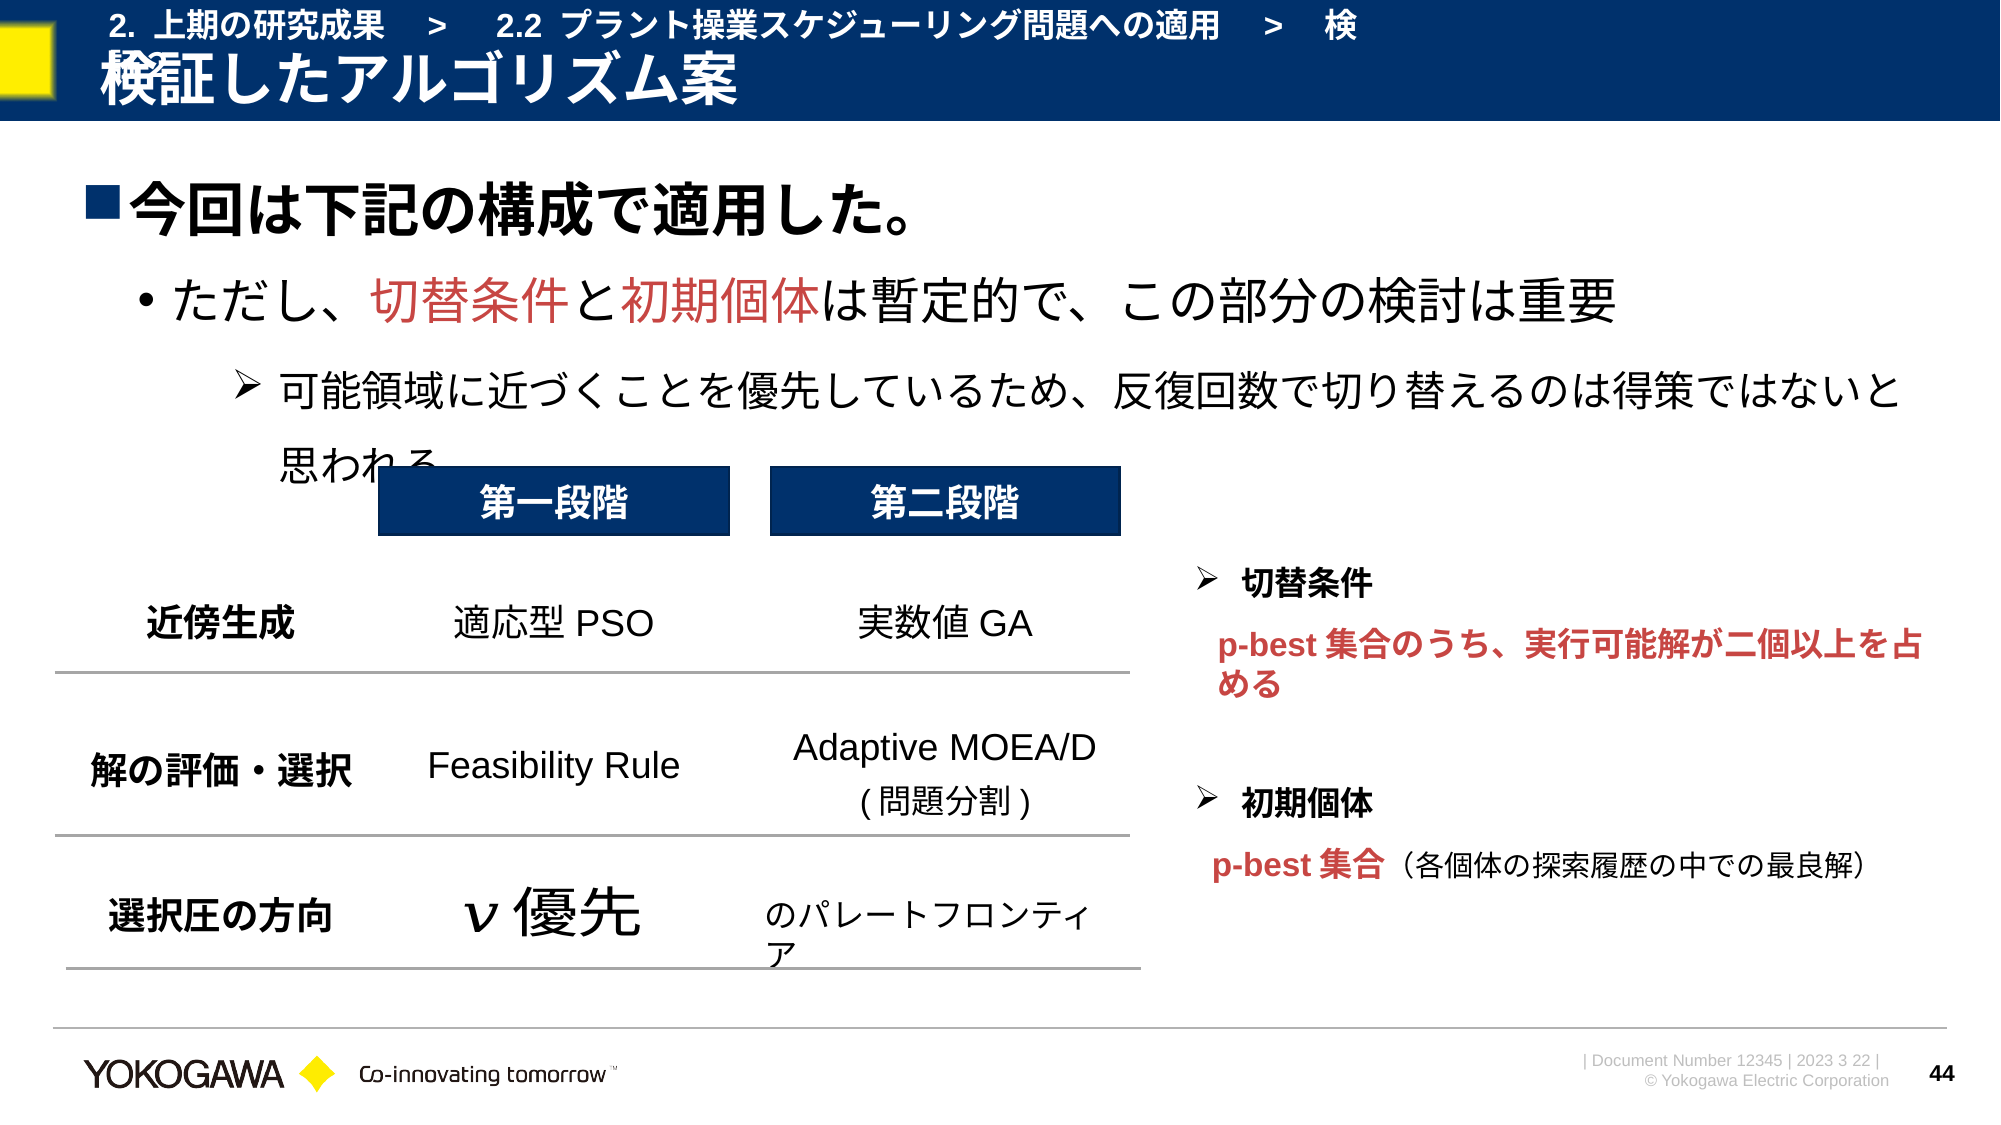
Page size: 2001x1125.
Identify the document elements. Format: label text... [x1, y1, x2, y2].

slide_number 44 [1904, 1042, 1970, 1103]
text_box 初期個体 [1179, 774, 1410, 829]
text_box (問題分割) [845, 772, 1046, 828]
text_box 今回は下記の構成で適用した。 ただし、切替条件と初期個体は暫定的で、この部分の検討は重要 可能領域に近づくことを優先しているため、反復回数で切り替えるのは得策ではないと思われる [66, 173, 1955, 271]
text_box 第一段階 [378, 466, 730, 536]
text_box 第二段階 [770, 466, 1121, 536]
text_box 近傍生成 [131, 591, 312, 652]
picture [83, 1055, 617, 1093]
text_box Feasibility Rule [412, 733, 696, 793]
title 検証したアルゴリズム案 [84, 39, 1955, 125]
text_box 2. 上期の研究成果 > 2.2 プラント操業スケジューリング問題への適用 > 検証２ [93, 0, 1399, 92]
text_box 切替条件 [1179, 554, 1410, 610]
text_box p-best集合のうち、実行可能解が二個以上を占める [1203, 616, 1971, 711]
text_box 選択圧の方向 [94, 884, 349, 944]
picture [0, 6, 69, 115]
text_box 適応型PSO [439, 591, 670, 652]
text_box Adaptive MOEA/D [778, 715, 1113, 776]
text_box 解の評価・選択 [75, 739, 368, 800]
text_box 実数値GA [842, 591, 1048, 652]
text_box p-best集合（各個体の探索履歴の中での最良解） [1197, 835, 1954, 891]
